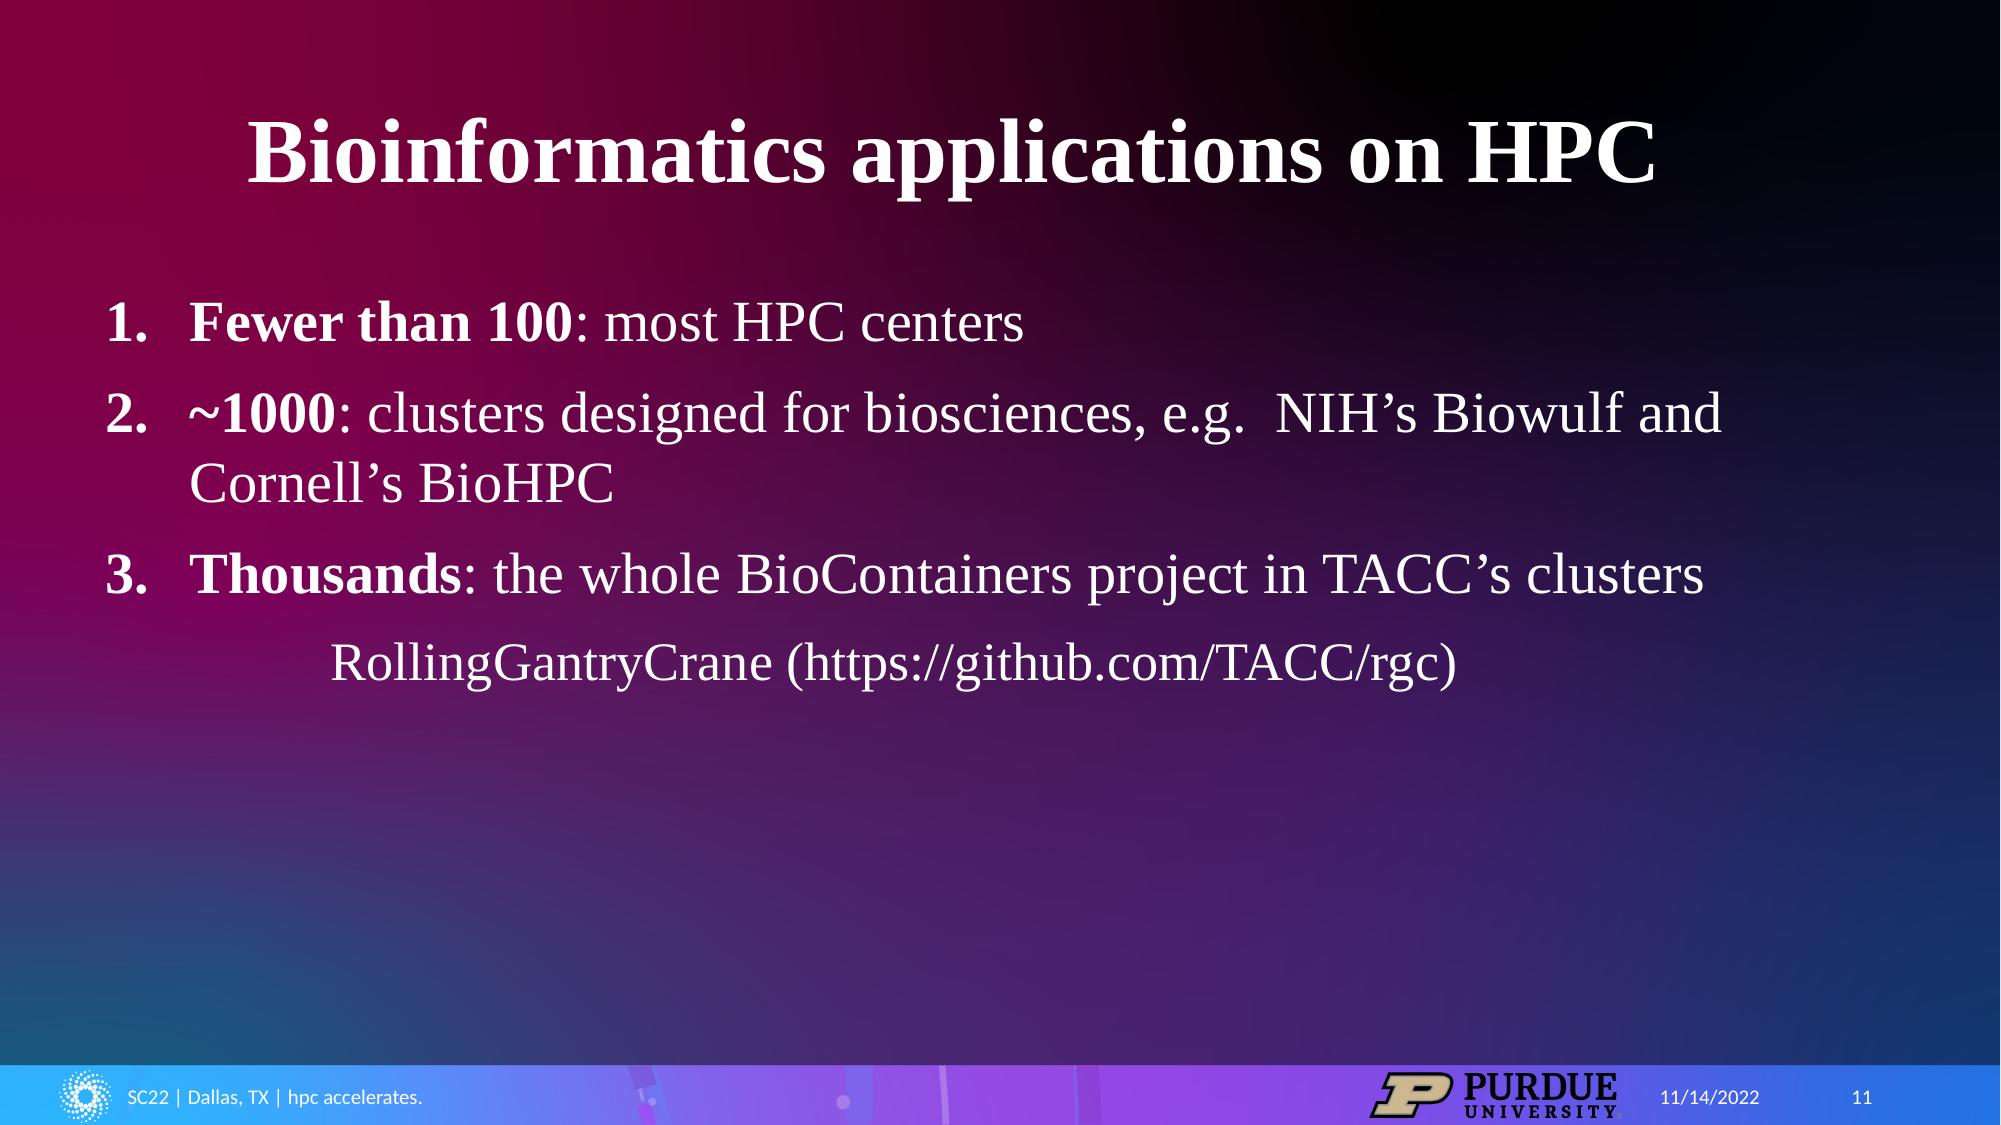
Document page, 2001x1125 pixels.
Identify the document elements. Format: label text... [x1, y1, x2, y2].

picture [0, 0, 2001, 1125]
list Fewer than 100: most HPC centers ~1000: clusters designed for biosciences, e.g. NIH’s Biowulf and Cornell’s BioHPC Thousands: the whole BioContainers project in TACC’s clusters RollingGantryCrane (https://github.com/TACC/rgc) [90, 127, 1910, 933]
title Bioinformatics applications on HPC [112, 64, 1798, 127]
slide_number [1633, 1070, 1775, 1124]
footer SC22 | Dallas, TX | hpc accelerates. [112, 1070, 1369, 1124]
slide_number 11 [1797, 1070, 1888, 1124]
